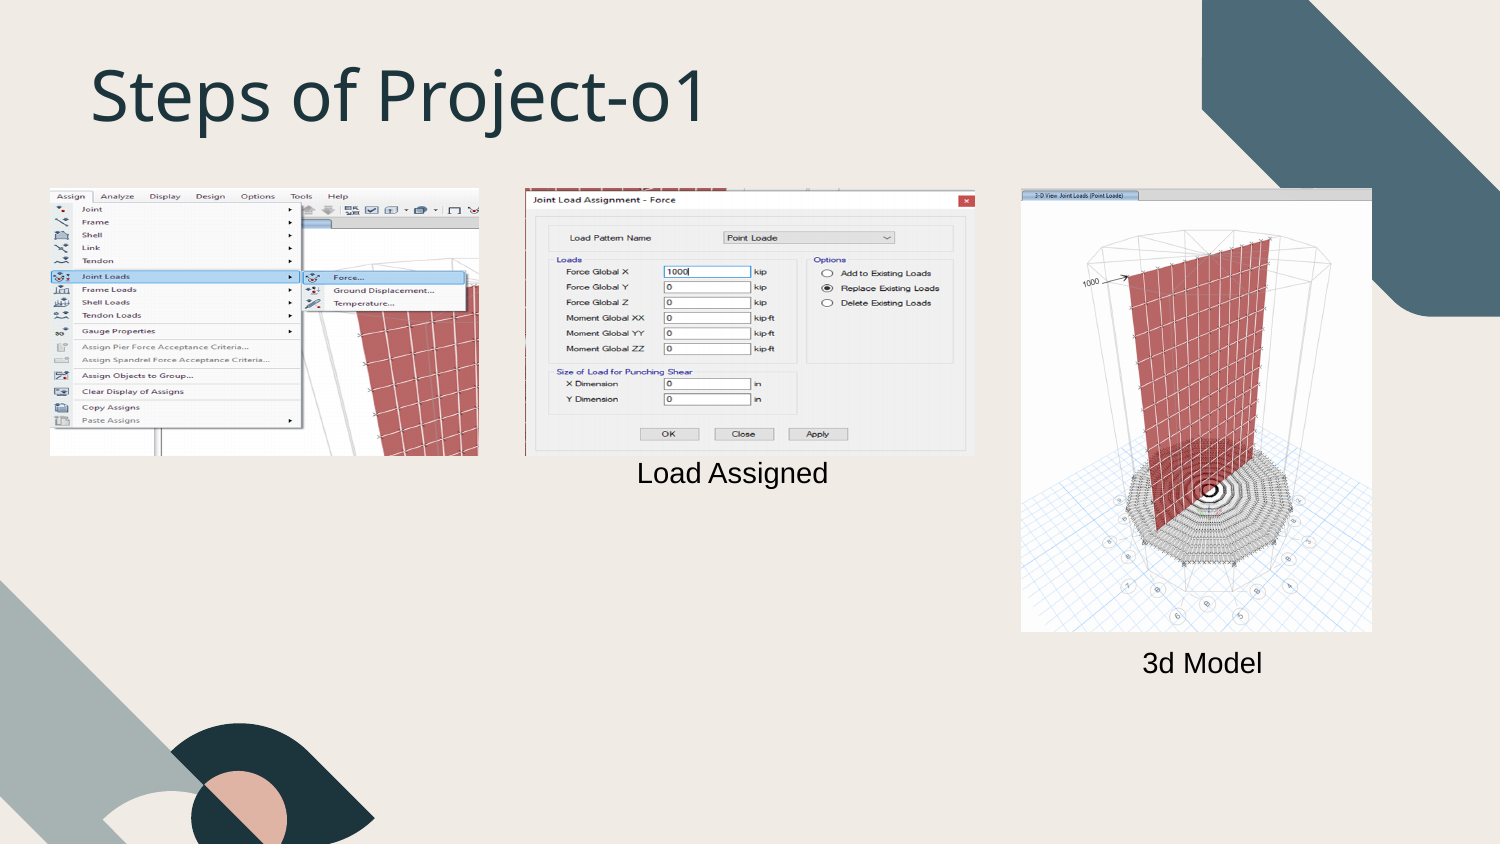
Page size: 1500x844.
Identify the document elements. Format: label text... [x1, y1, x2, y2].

text_box 3d Model [1127, 640, 1357, 687]
picture [525, 187, 975, 456]
picture [49, 187, 479, 456]
text_box [1201, 0, 1500, 317]
picture [1021, 187, 1372, 632]
title Steps of Project-o1 [75, 53, 1249, 158]
text_box Load Assigned [622, 464, 878, 498]
